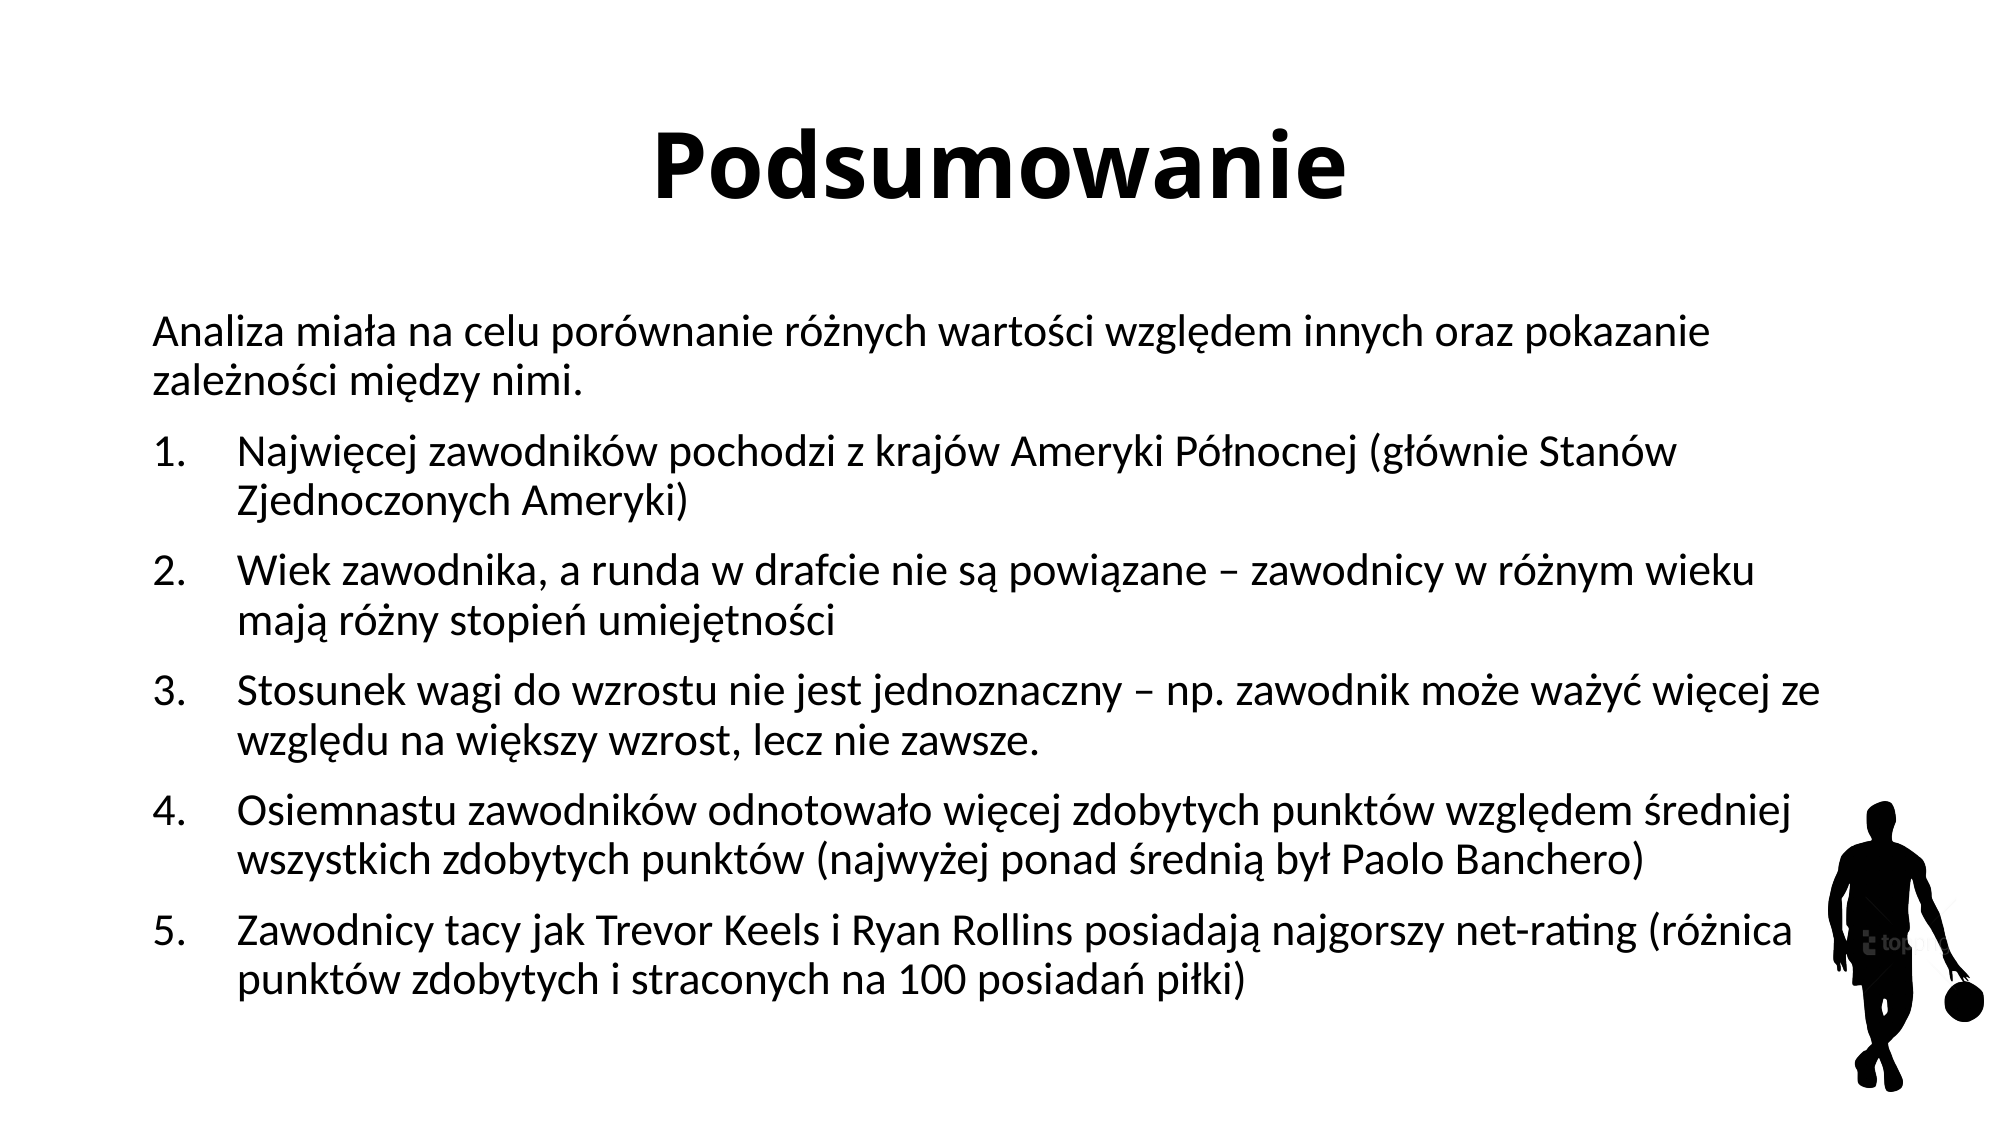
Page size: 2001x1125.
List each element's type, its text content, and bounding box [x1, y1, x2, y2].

list Analiza miała na celu porównanie różnych wartości względem innych oraz pokazanie zależności między nimi. Najwięcej zawodników pochodzi z krajów Ameryki Północnej (głównie Stanów Zjednoczonych Ameryki) Wiek zawodnika, a runda w drafcie nie są powiązane – zawodnicy w różnym wieku mają różny stopień umiejętności Stosunek wagi do wzrostu nie jest jednoznaczny – np. zawodnik może ważyć więcej ze względu na większy wzrost, lecz nie zawsze. Osiemnastu zawodników odnotowało więcej zdobytych punktów względem średniej wszystkich zdobytych punktów (najwyżej ponad średnią był Paolo Banchero) Zawodnicy tacy jak Trevor Keels i Ryan Rollins posiadają najgorszy net-rating (różnica punktów zdobytych i straconych na 100 posiadań piłki) [137, 299, 1863, 1014]
picture [1827, 801, 1984, 1092]
title Podsumowanie [137, 59, 1863, 278]
